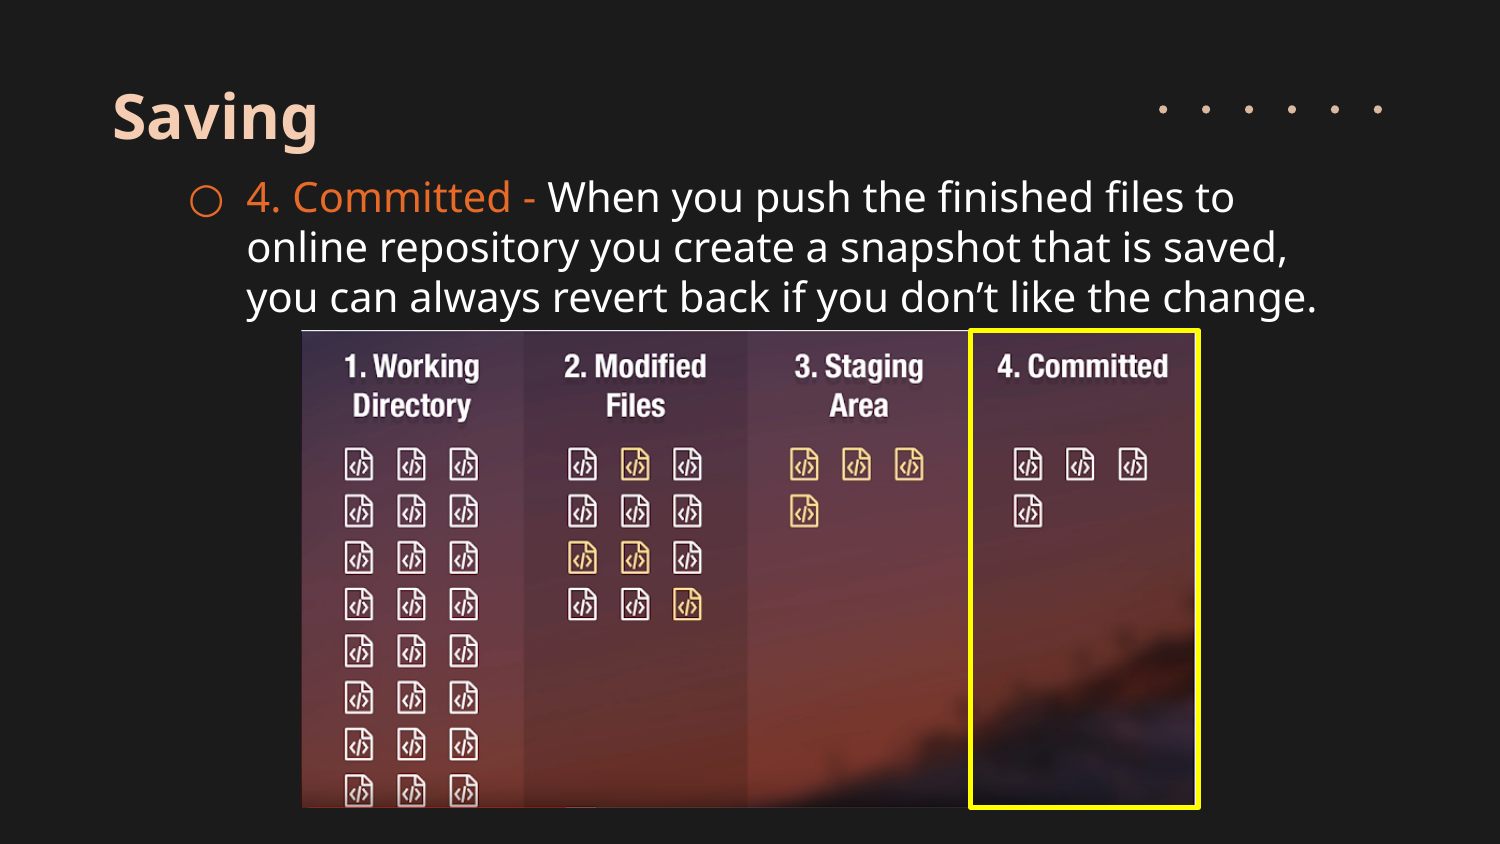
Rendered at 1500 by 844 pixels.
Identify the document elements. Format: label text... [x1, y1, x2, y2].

text_box 4. Committed - When you push the finished files to online repository you create a snapshot that is saved, you can always revert back if you don’t like the change. [81, 155, 1356, 323]
picture [301, 330, 1199, 808]
title Saving [97, 61, 885, 155]
